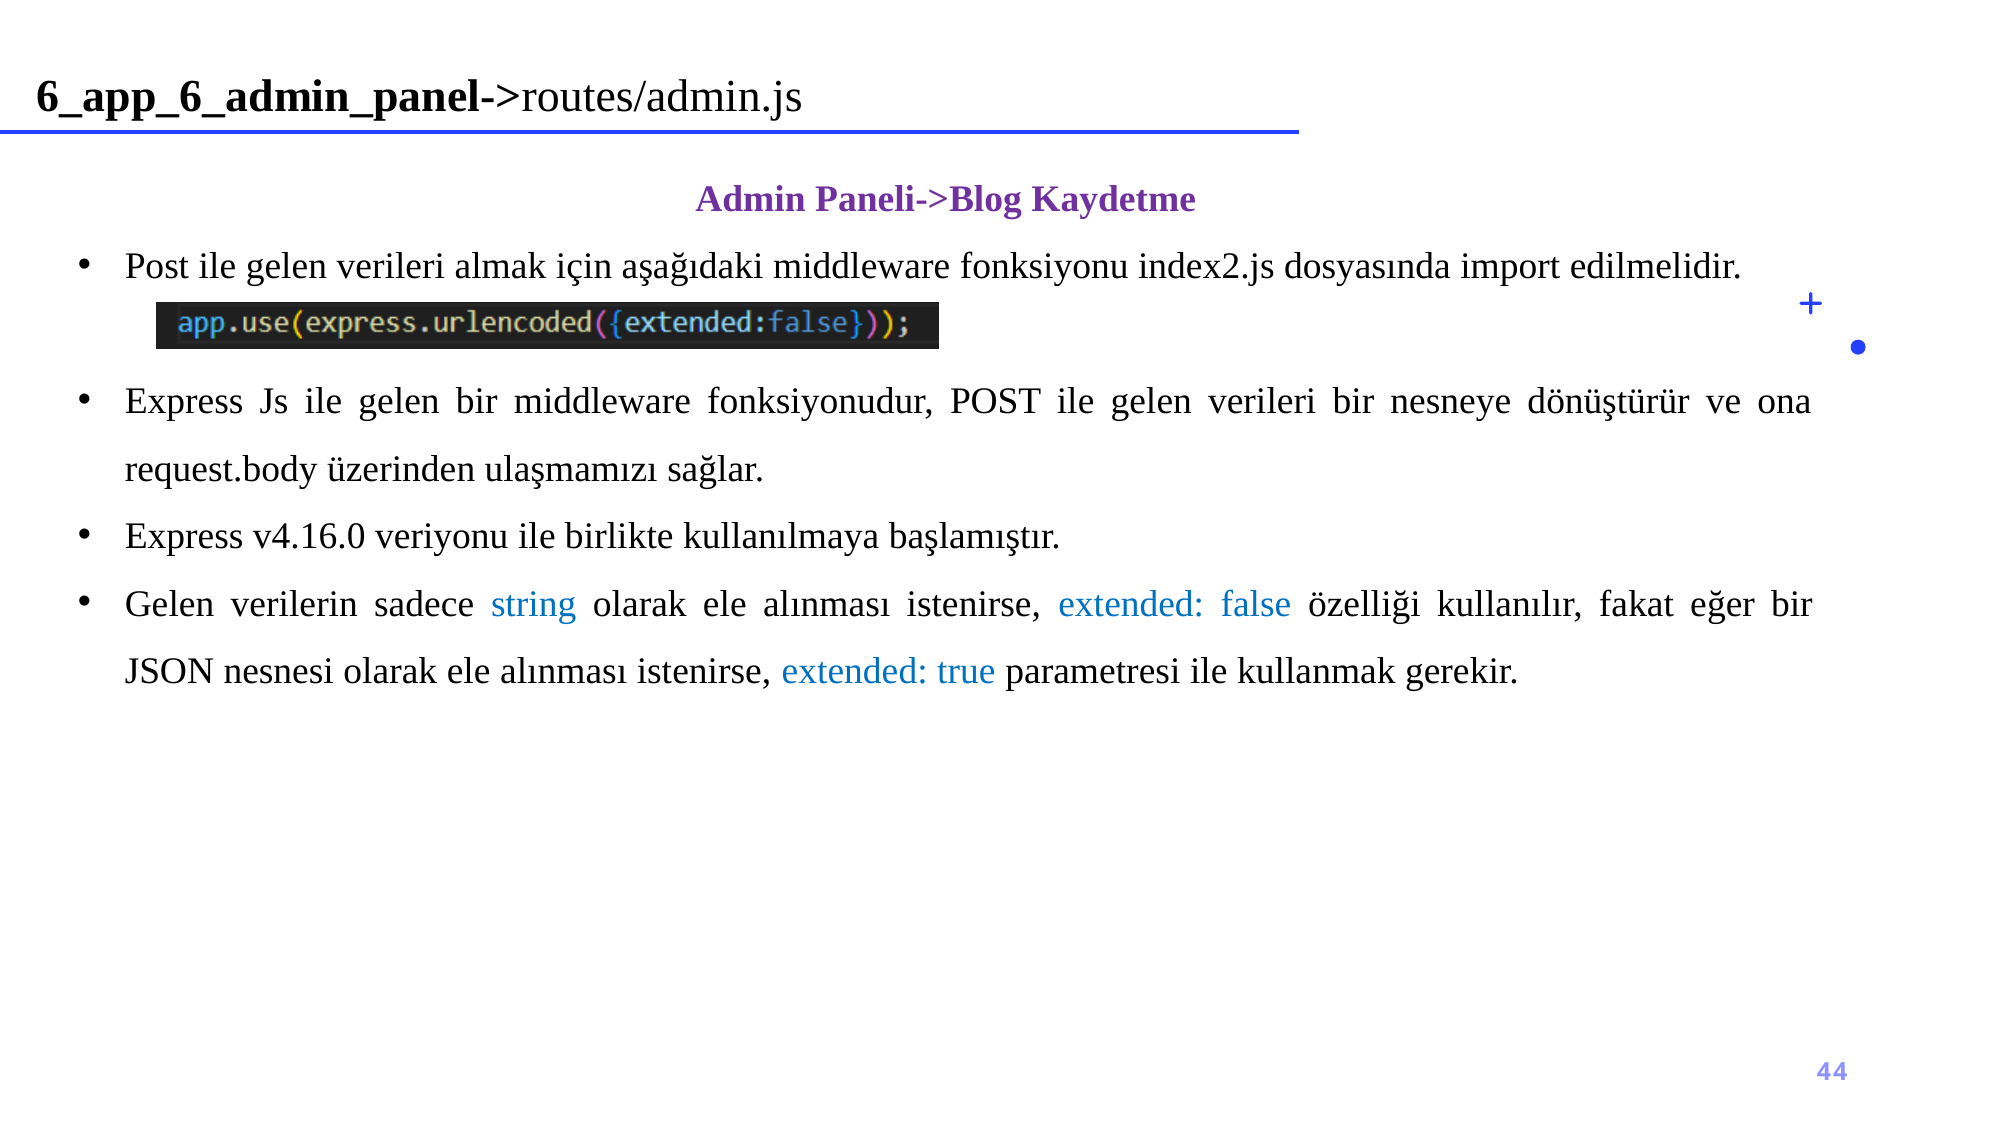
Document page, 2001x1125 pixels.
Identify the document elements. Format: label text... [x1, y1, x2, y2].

slide_number 44 [1412, 1042, 1863, 1103]
picture [156, 302, 939, 350]
list Admin Paneli->Blog Kaydetme Post ile gelen verileri almak için aşağıdaki middleware fonksiyonu index2.js dosyasında import edilmelidir. Express Js ile gelen bir middleware fonksiyonudur, POST ile gelen verileri bir nesneye dönüştürür ve ona request.body üzerinden ulaşmamızı sağlar. Express v4.16.0 veriyonu ile birlikte kullanılmaya başlamıştır. Gelen verilerin sadece string olarak ele alınması istenirse, extended: false özelliği kullanılır, fakat eğer bir JSON nesnesi olarak ele alınması istenirse, extended: true parametresi ile kullanmak gerekir. [62, 143, 1829, 1006]
text_box 6_app_6_admin_panel->routes/admin.js [21, 34, 1927, 129]
